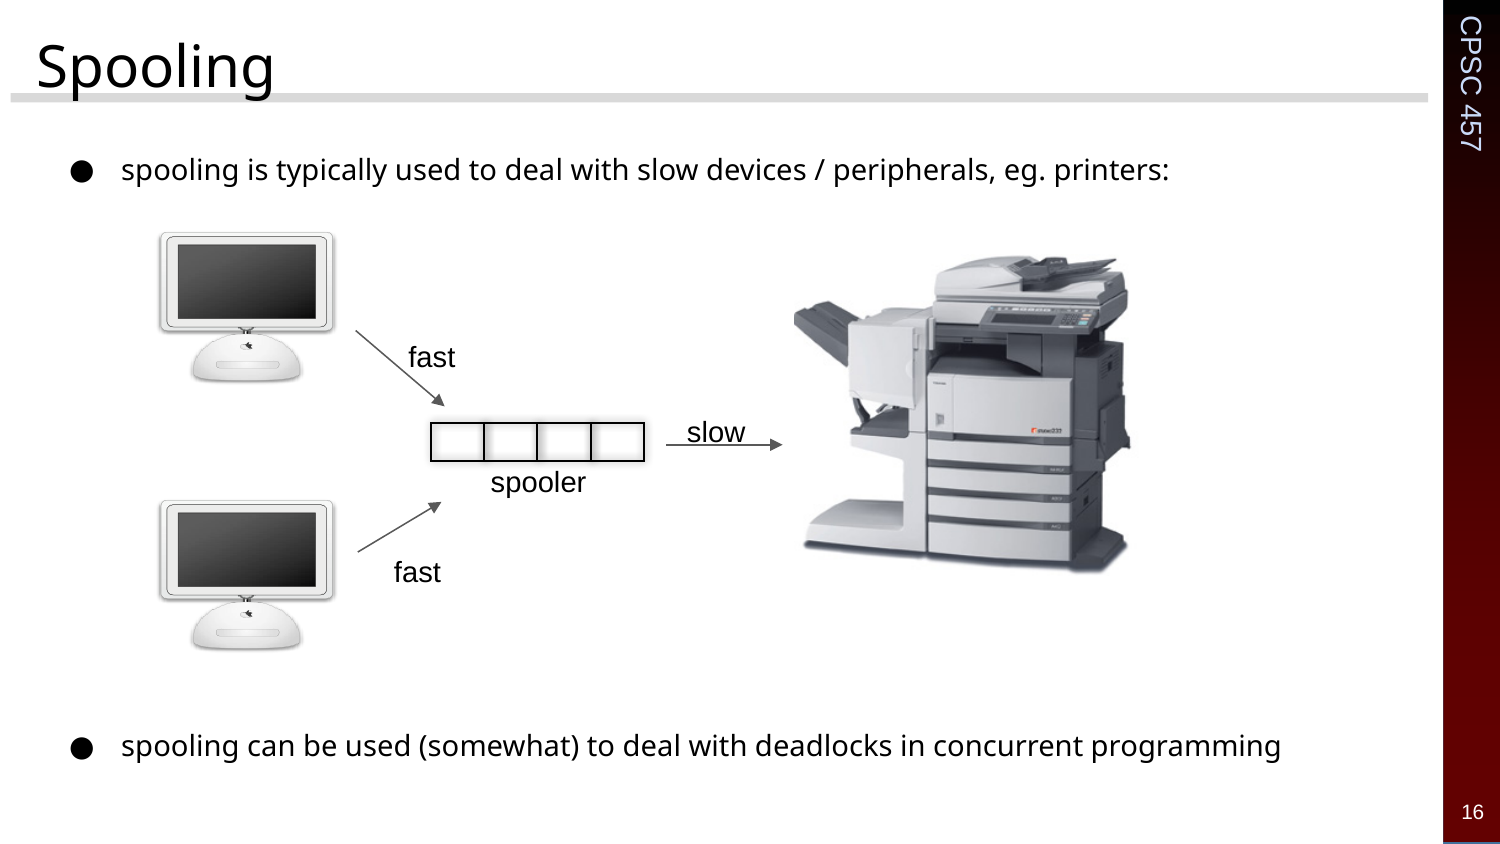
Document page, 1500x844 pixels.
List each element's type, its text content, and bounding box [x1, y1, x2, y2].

picture [1443, 0, 1500, 779]
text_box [150, 226, 1146, 658]
title Spooling [31, 17, 1429, 112]
list spooling is typically used to deal with slow devices / peripherals, eg. printers: spooling can be used (somewhat) to deal with deadlocks in concurrent programming [31, 118, 1429, 838]
slide_number ‹#› [1443, 779, 1500, 844]
